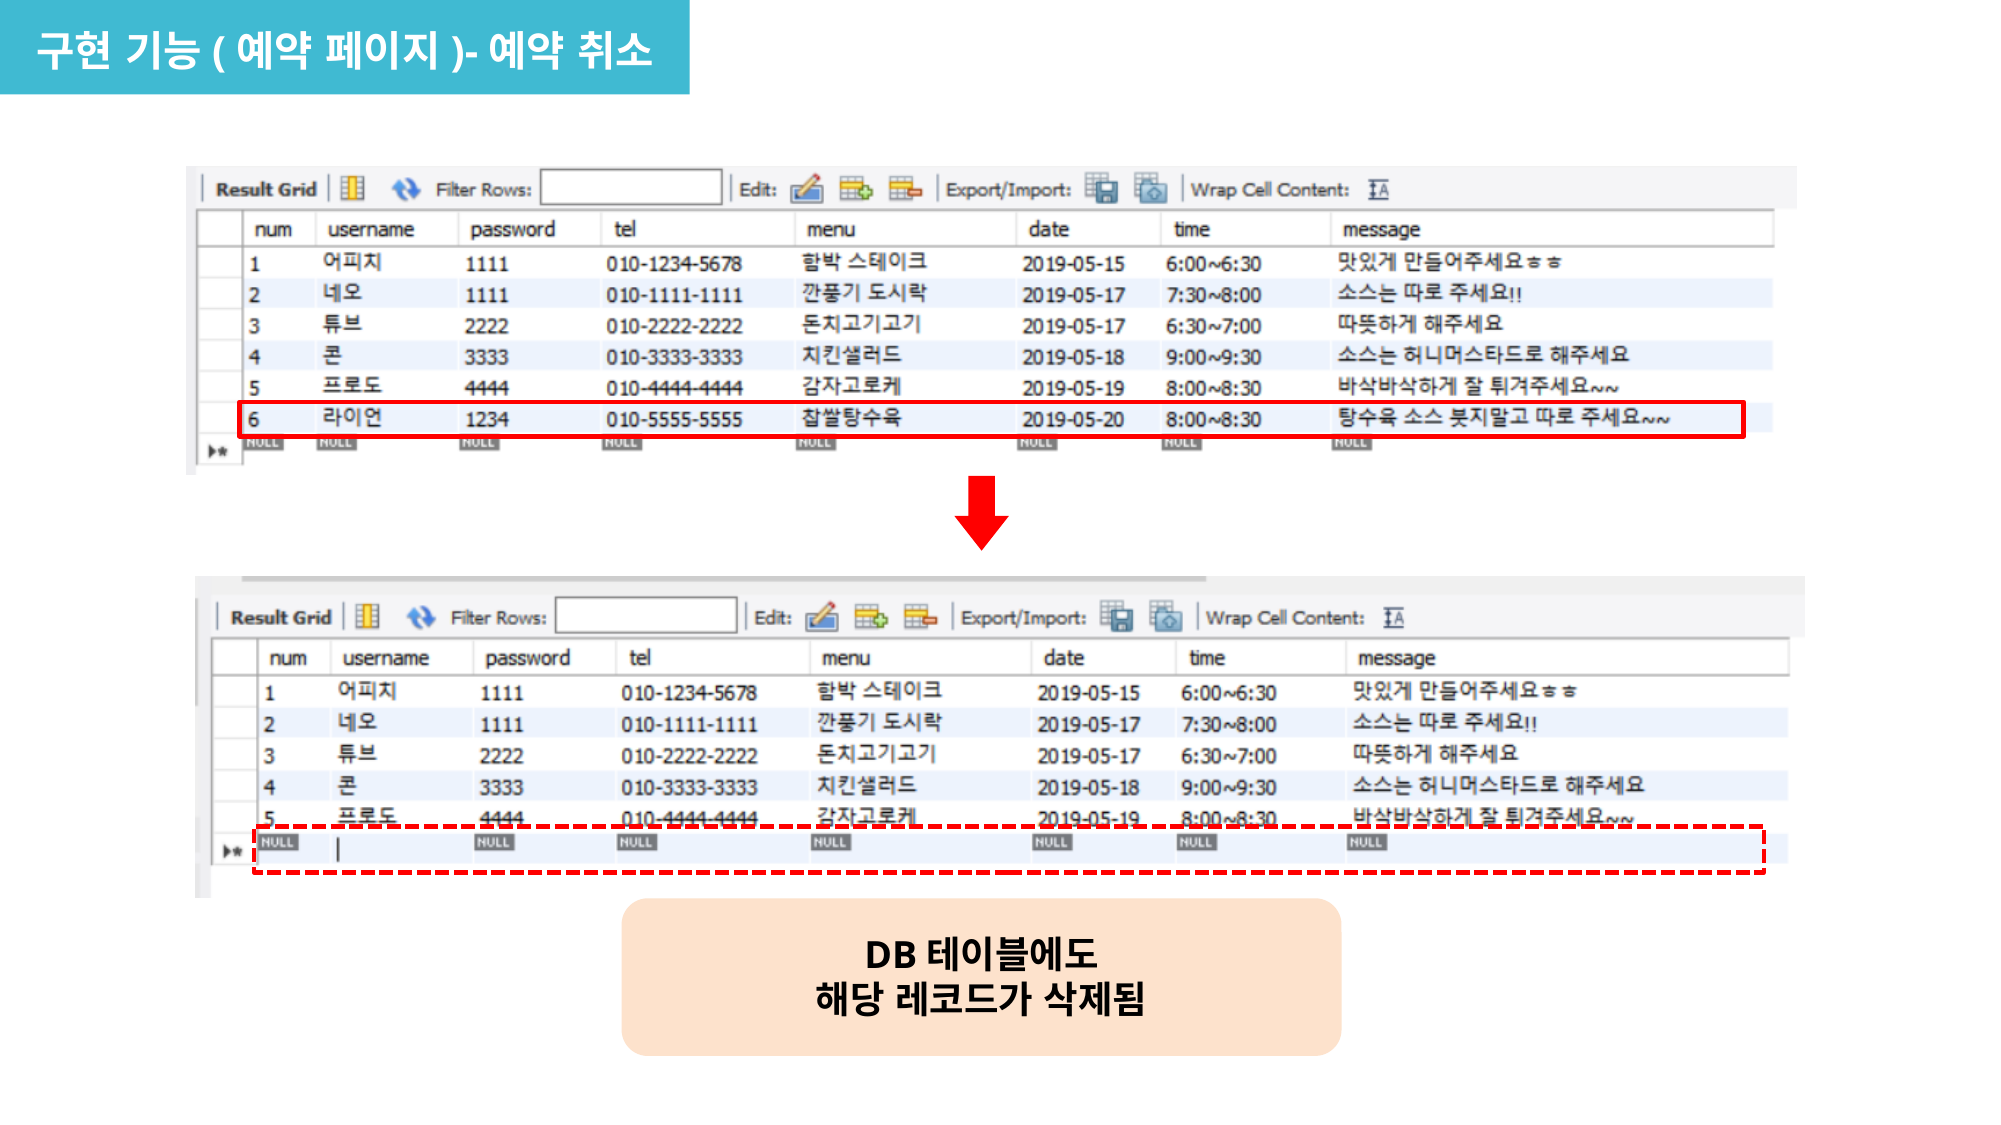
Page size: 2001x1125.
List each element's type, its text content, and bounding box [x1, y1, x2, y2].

text_box 구현 기능(예약 페이지)-예약 취소 [21, 17, 790, 83]
picture [194, 576, 1805, 898]
picture [186, 165, 1797, 475]
text_box DB테이블에도 해당 레코드가 삭제됨 [638, 923, 1325, 1029]
text_box [0, 0, 690, 95]
text_box [620, 898, 1343, 1057]
text_box [953, 475, 1010, 552]
